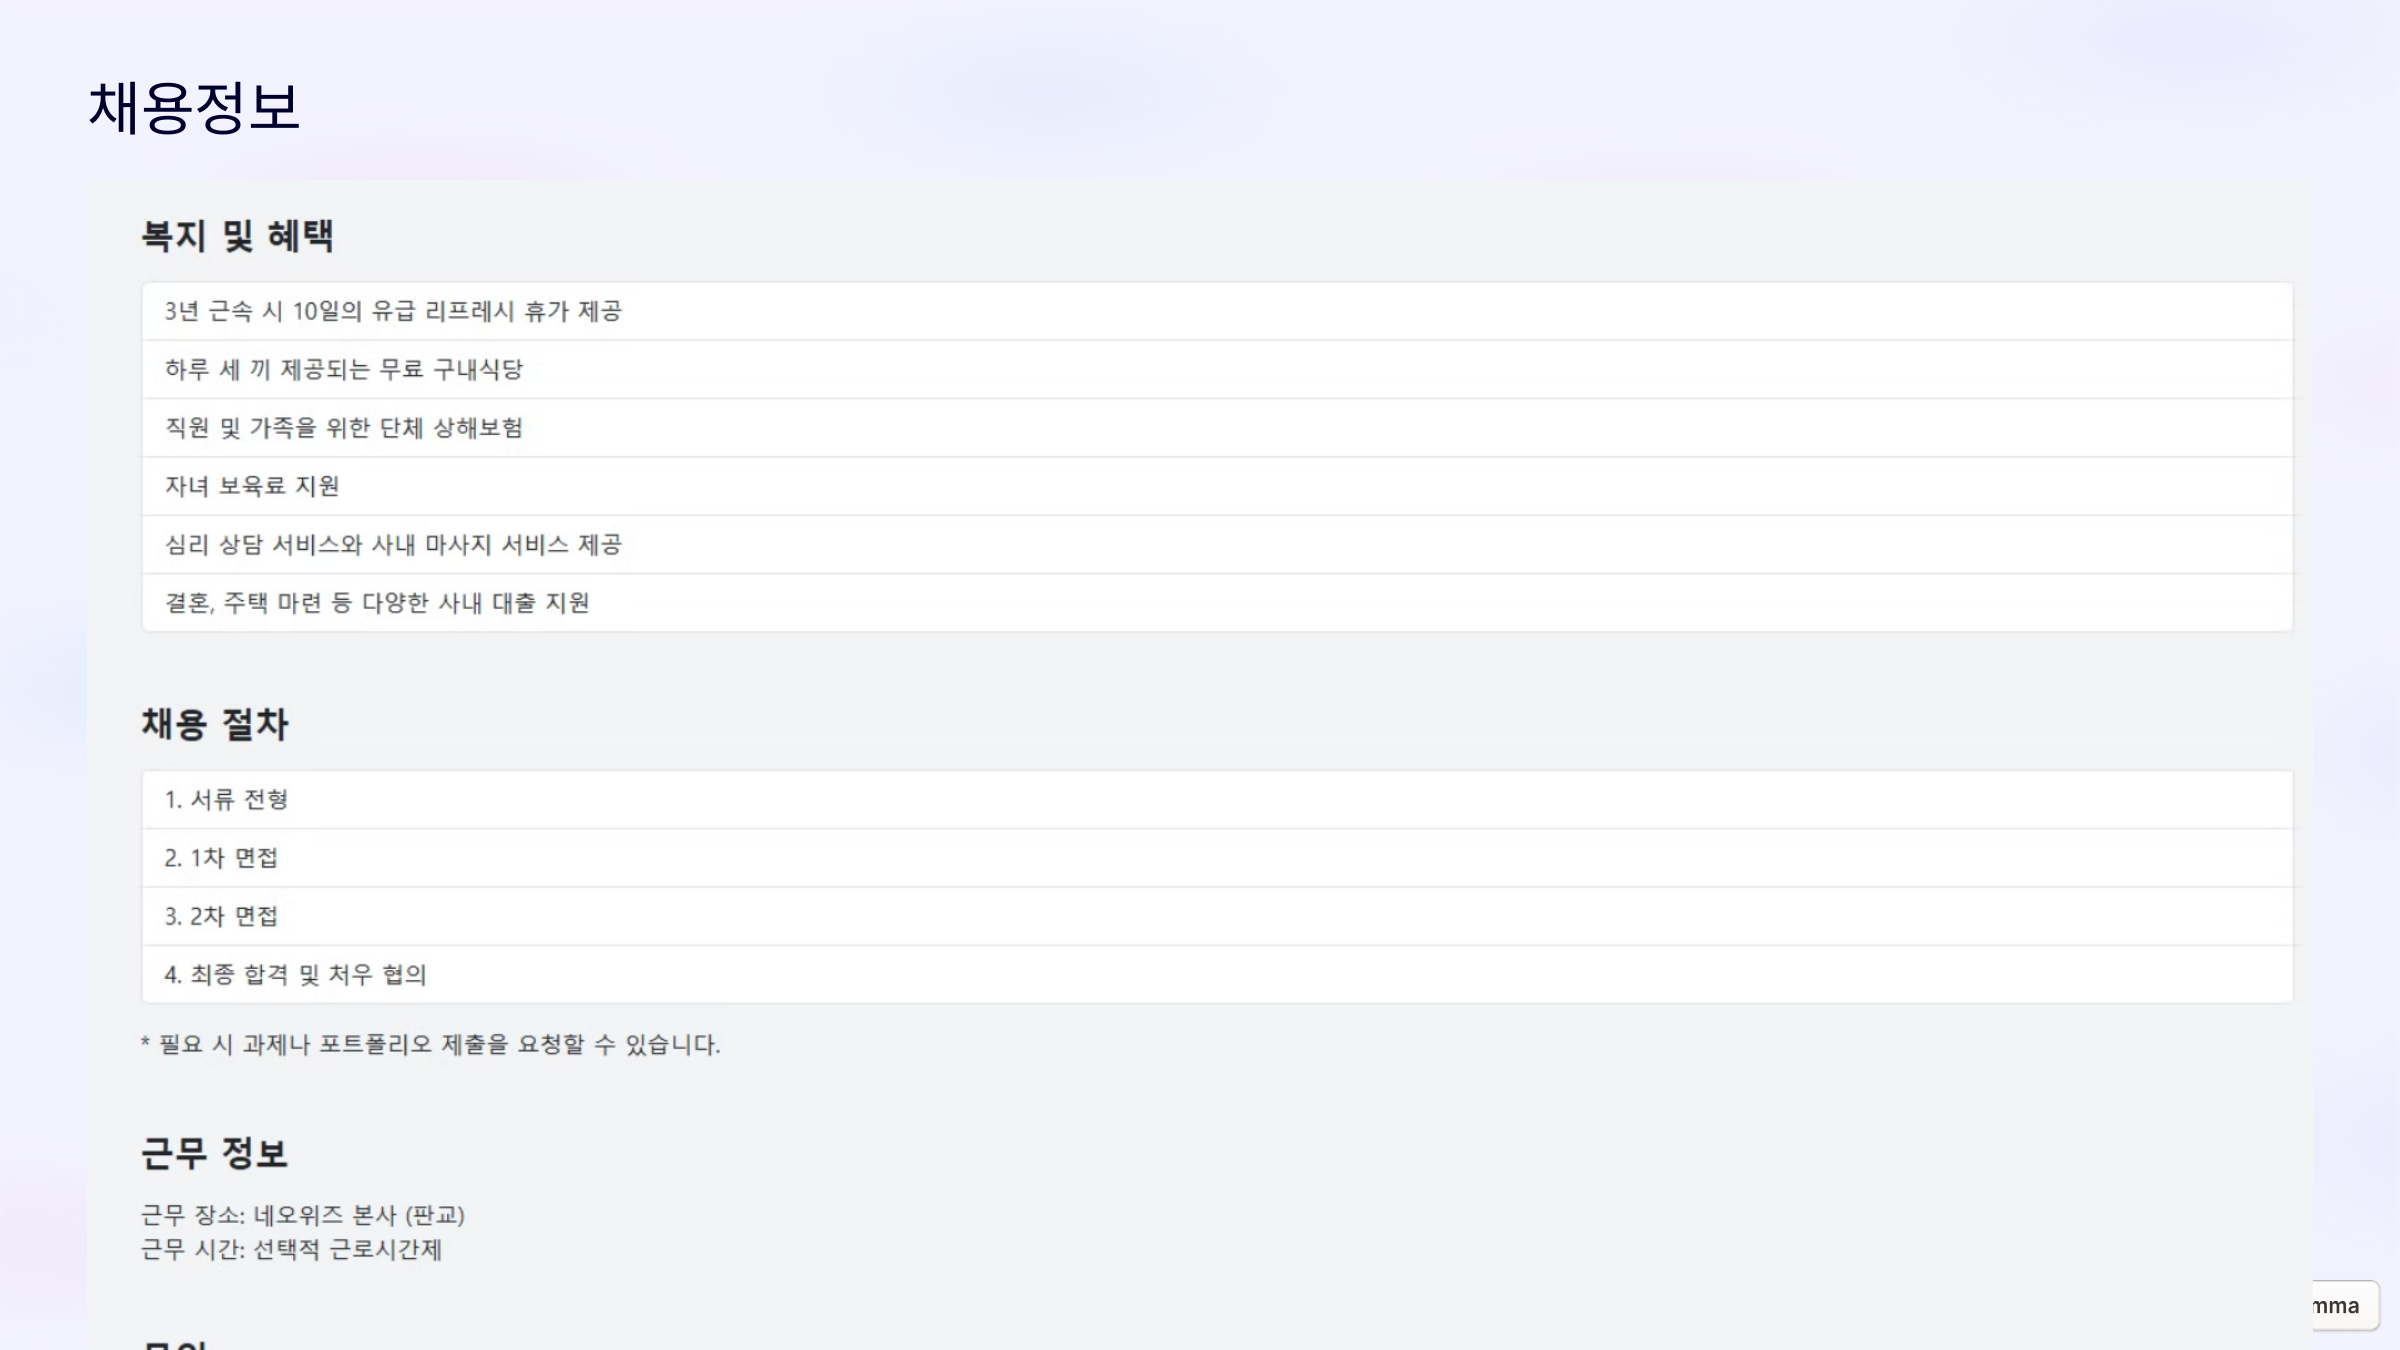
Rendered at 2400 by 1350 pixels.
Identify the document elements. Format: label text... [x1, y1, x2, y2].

text_box 채용정보 [87, 68, 677, 143]
picture [87, 179, 2389, 1350]
